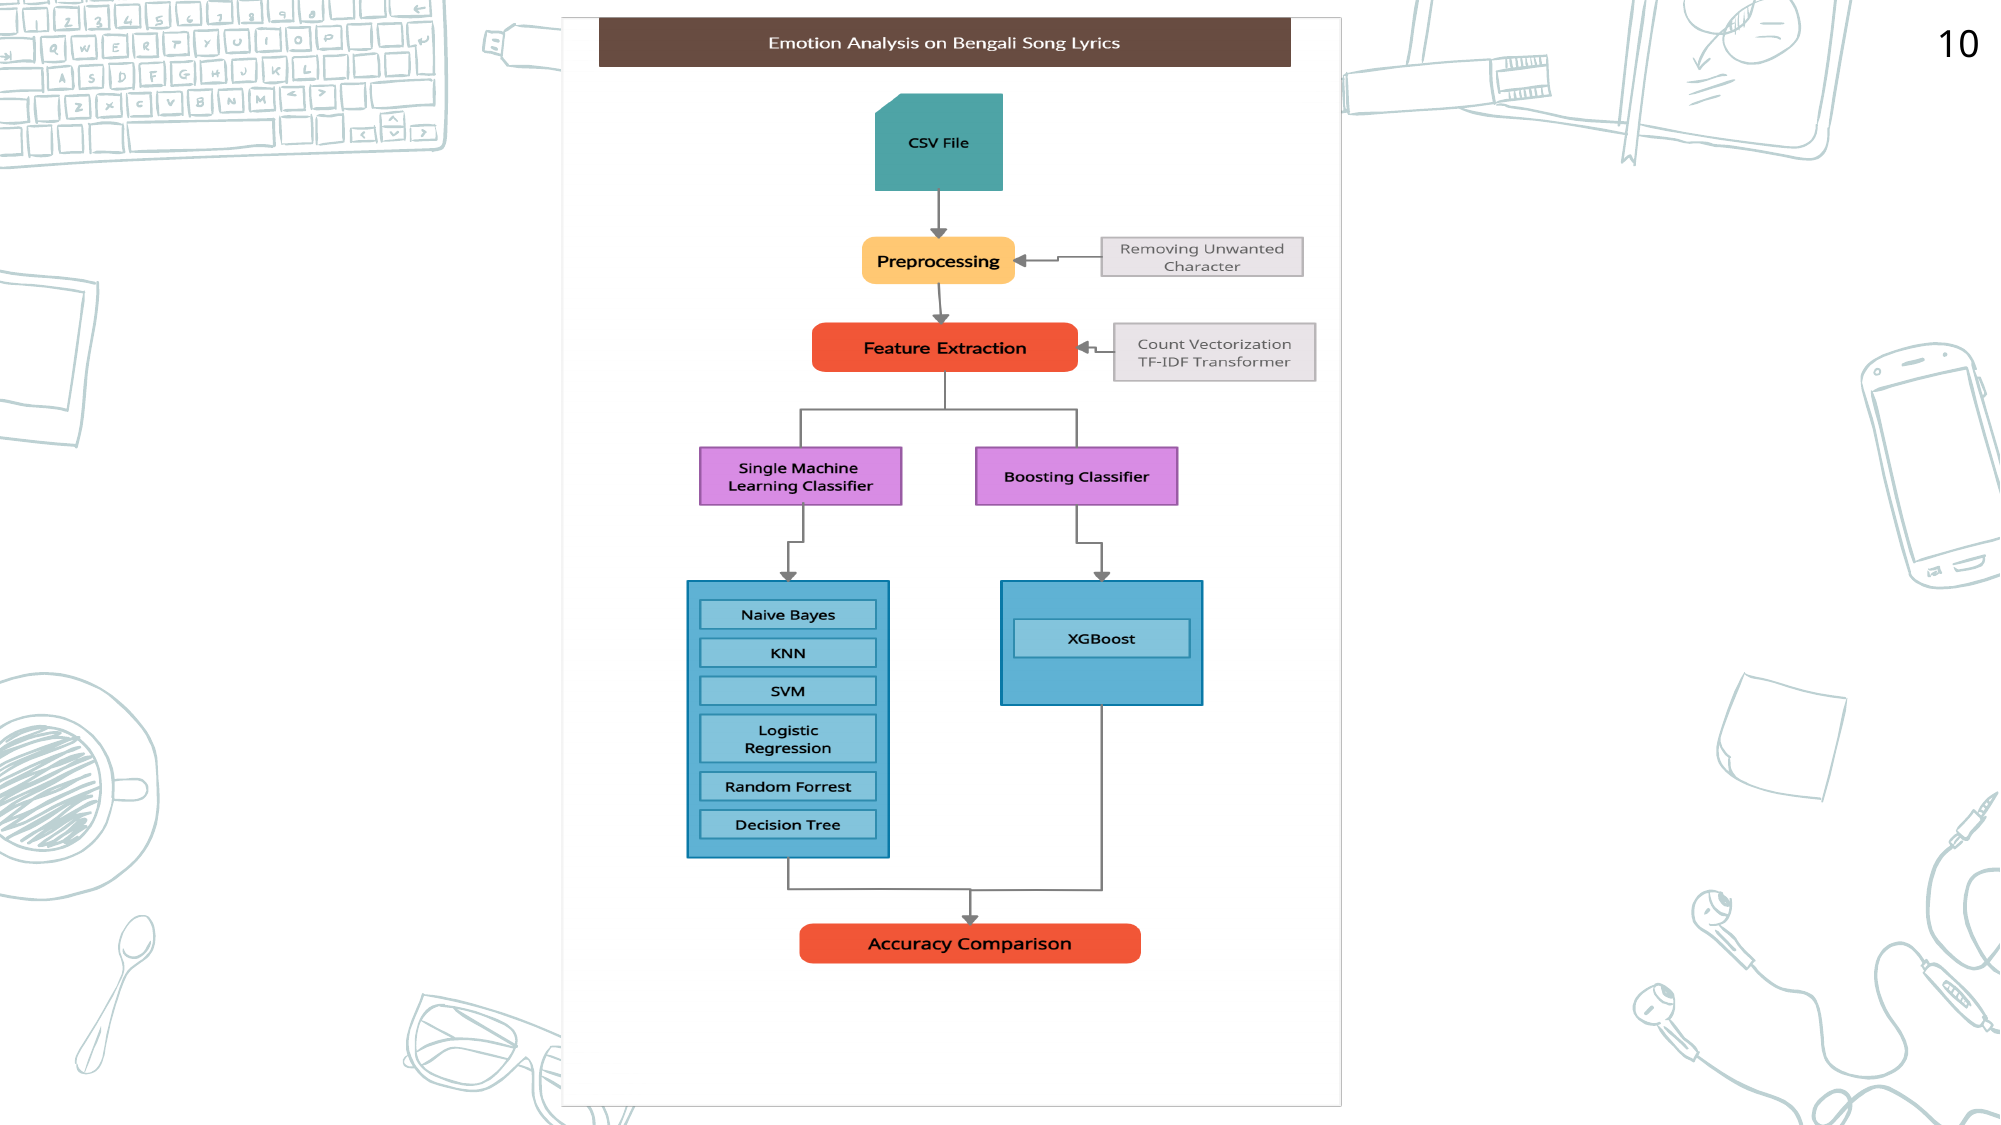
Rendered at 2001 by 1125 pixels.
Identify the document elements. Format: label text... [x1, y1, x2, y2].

picture [537, 0, 1365, 1125]
slide_number 10 [1913, 0, 2000, 71]
